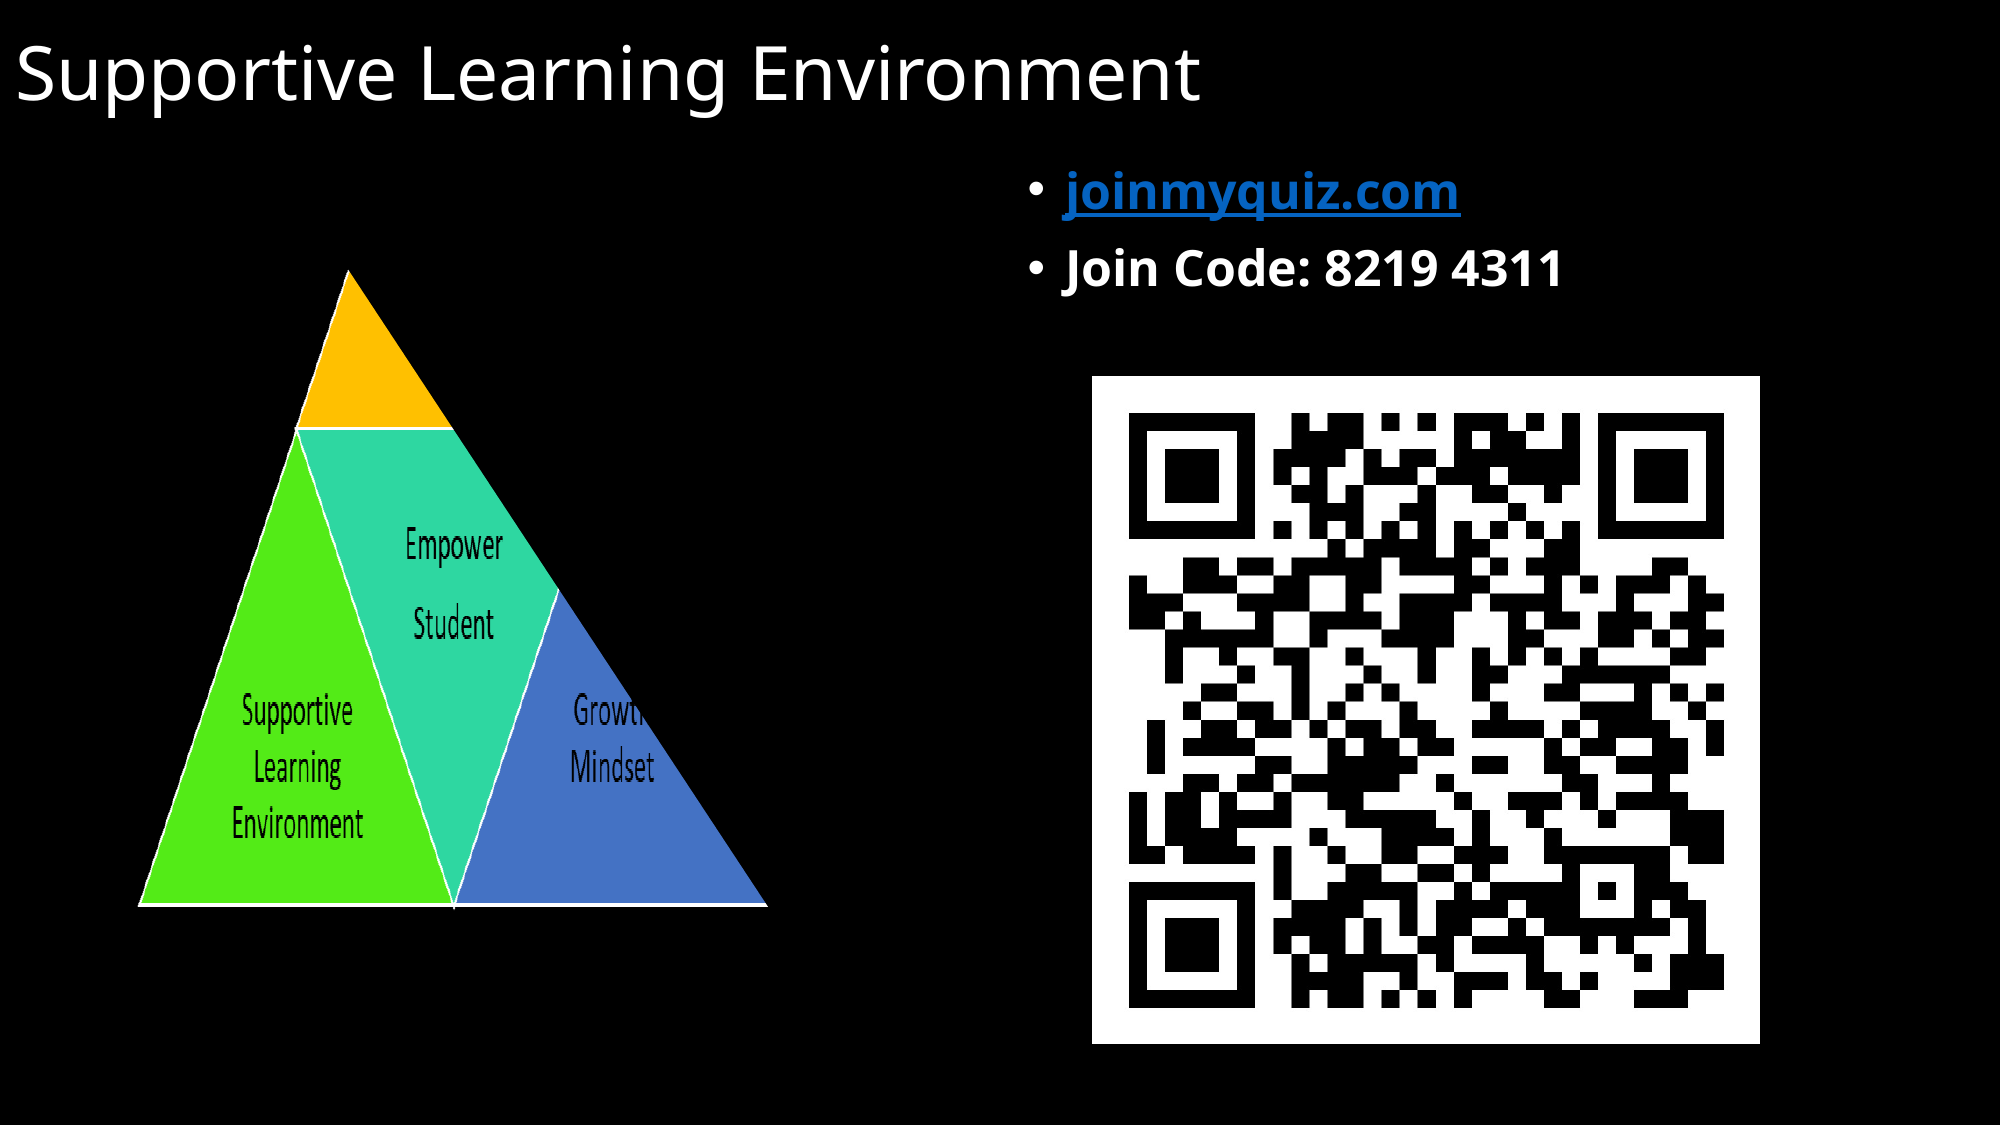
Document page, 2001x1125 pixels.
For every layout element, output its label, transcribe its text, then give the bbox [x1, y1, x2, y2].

picture [1092, 376, 1760, 1044]
title Supportive Learning Environment [771, 0, 2000, 154]
list joinmyquiz.com Join Code: 8219 4311 [1012, 153, 1998, 1014]
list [137, 0, 771, 911]
title Supportive Learning Environment [0, 0, 137, 154]
